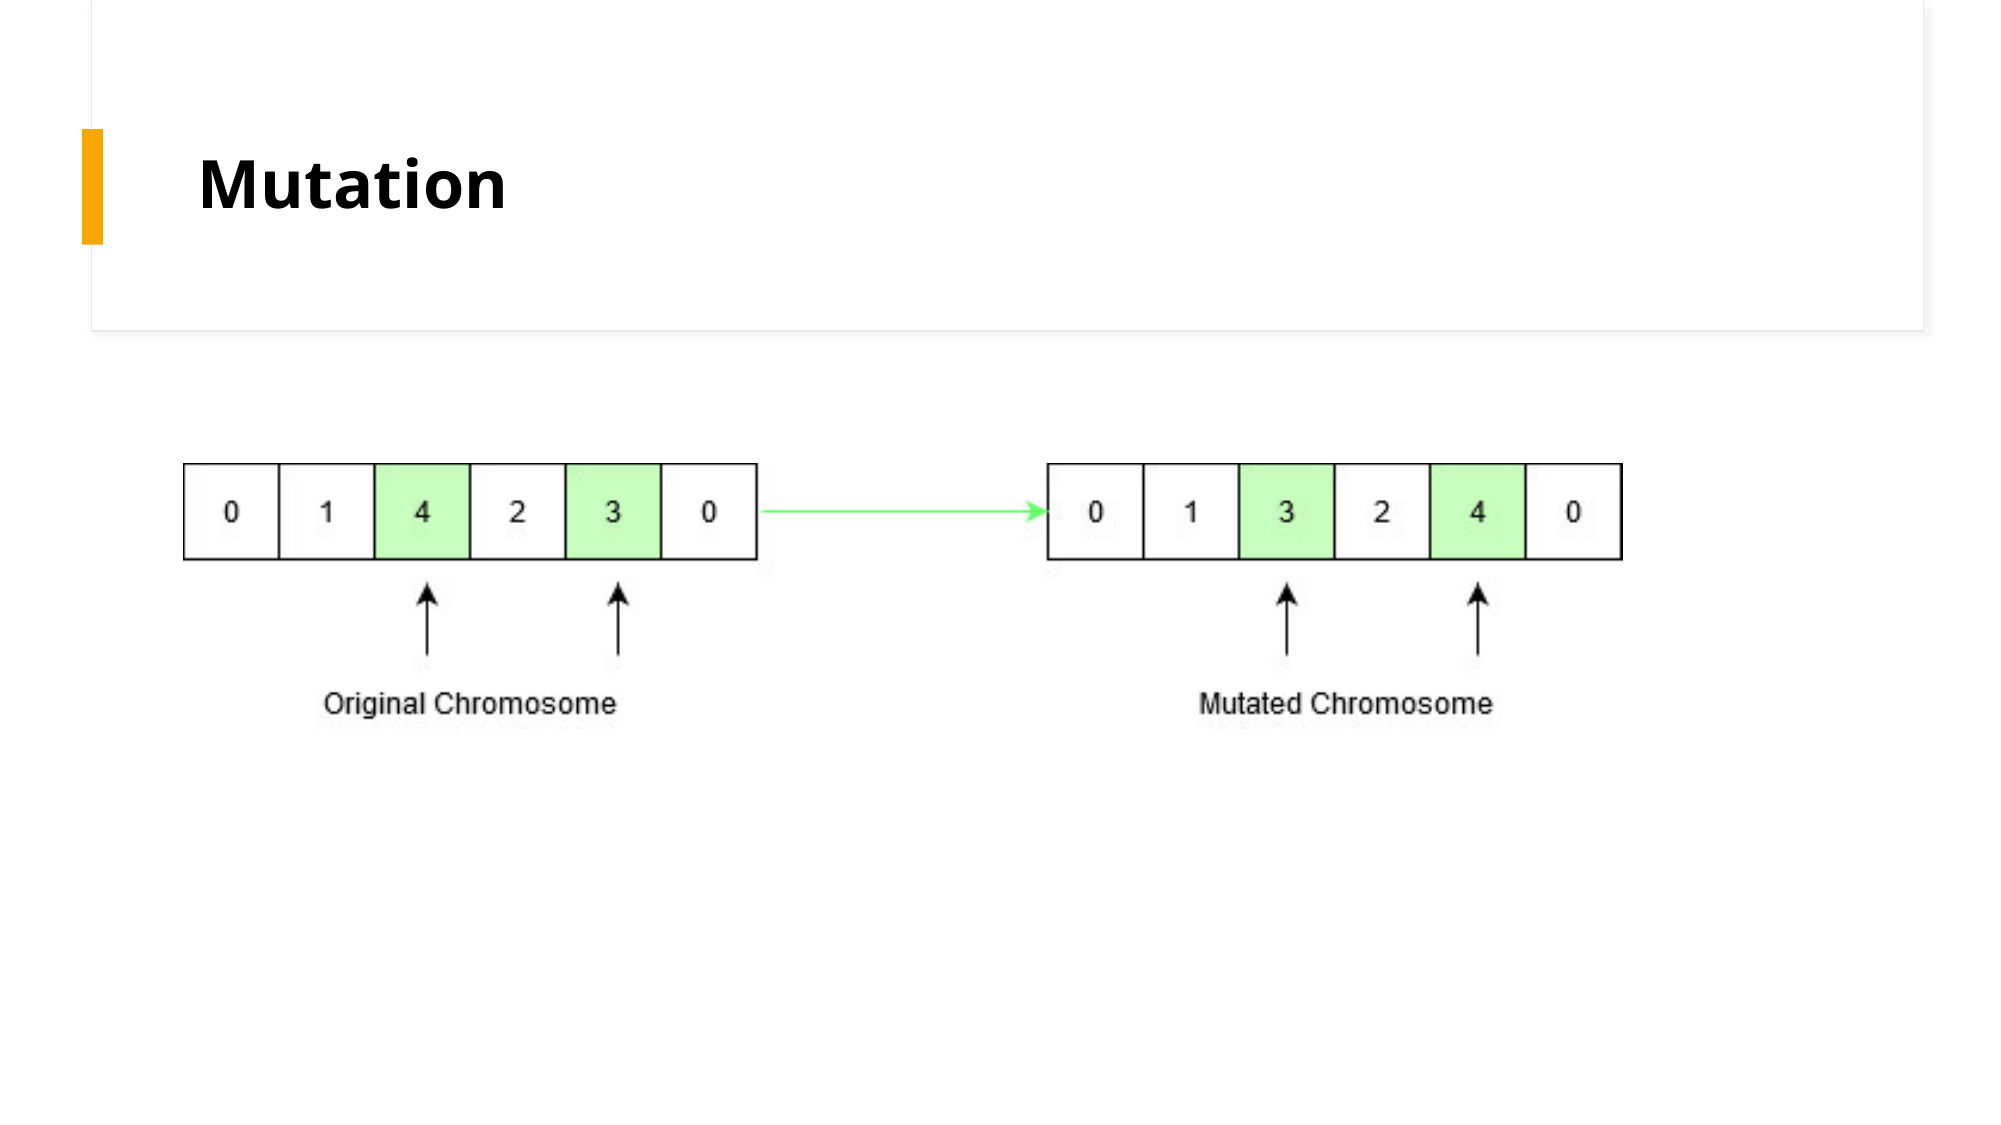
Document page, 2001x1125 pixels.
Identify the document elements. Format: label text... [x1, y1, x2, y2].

title Mutation [183, 90, 1851, 284]
picture [182, 463, 1623, 729]
